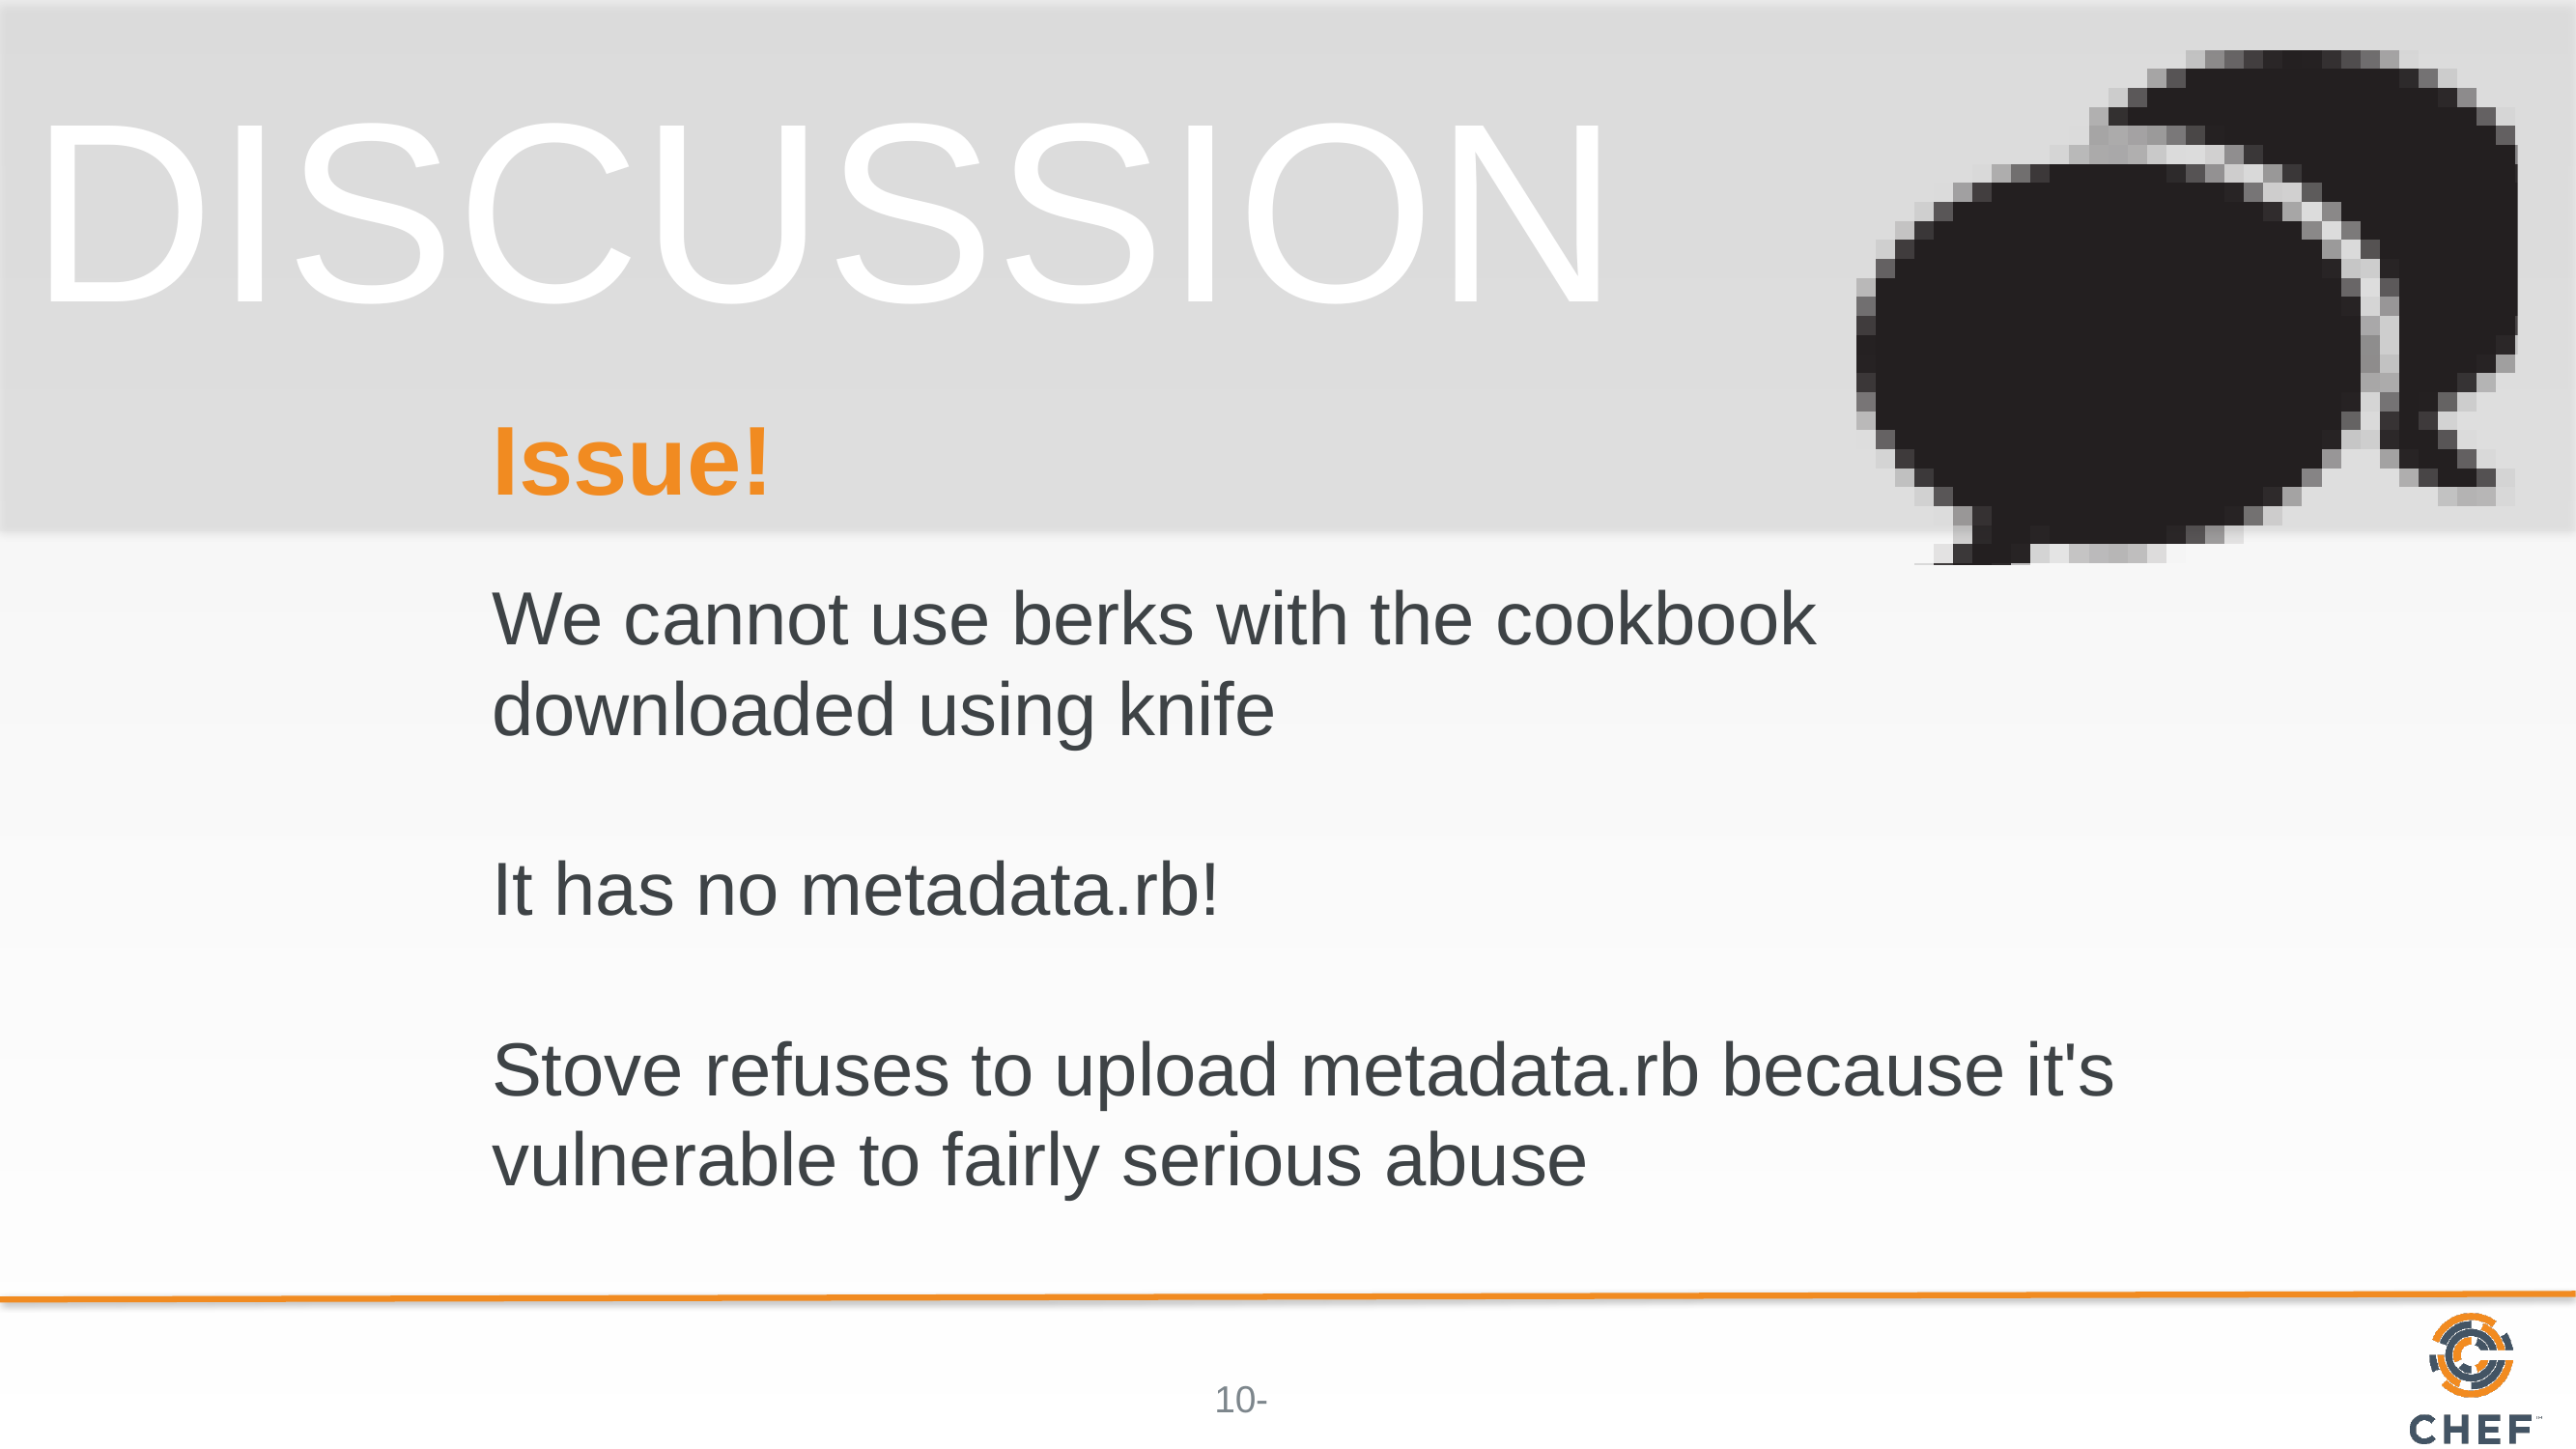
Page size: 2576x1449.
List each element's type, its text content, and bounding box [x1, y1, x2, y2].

title Issue! [477, 395, 2217, 531]
subtitle We cannot use berks with the cookbook downloaded using knife It has no metadata.rb! Stove refuses to upload metadata.rb because it's vulnerable to fairly serious abuse [477, 554, 2217, 959]
picture [2399, 1297, 2550, 1449]
